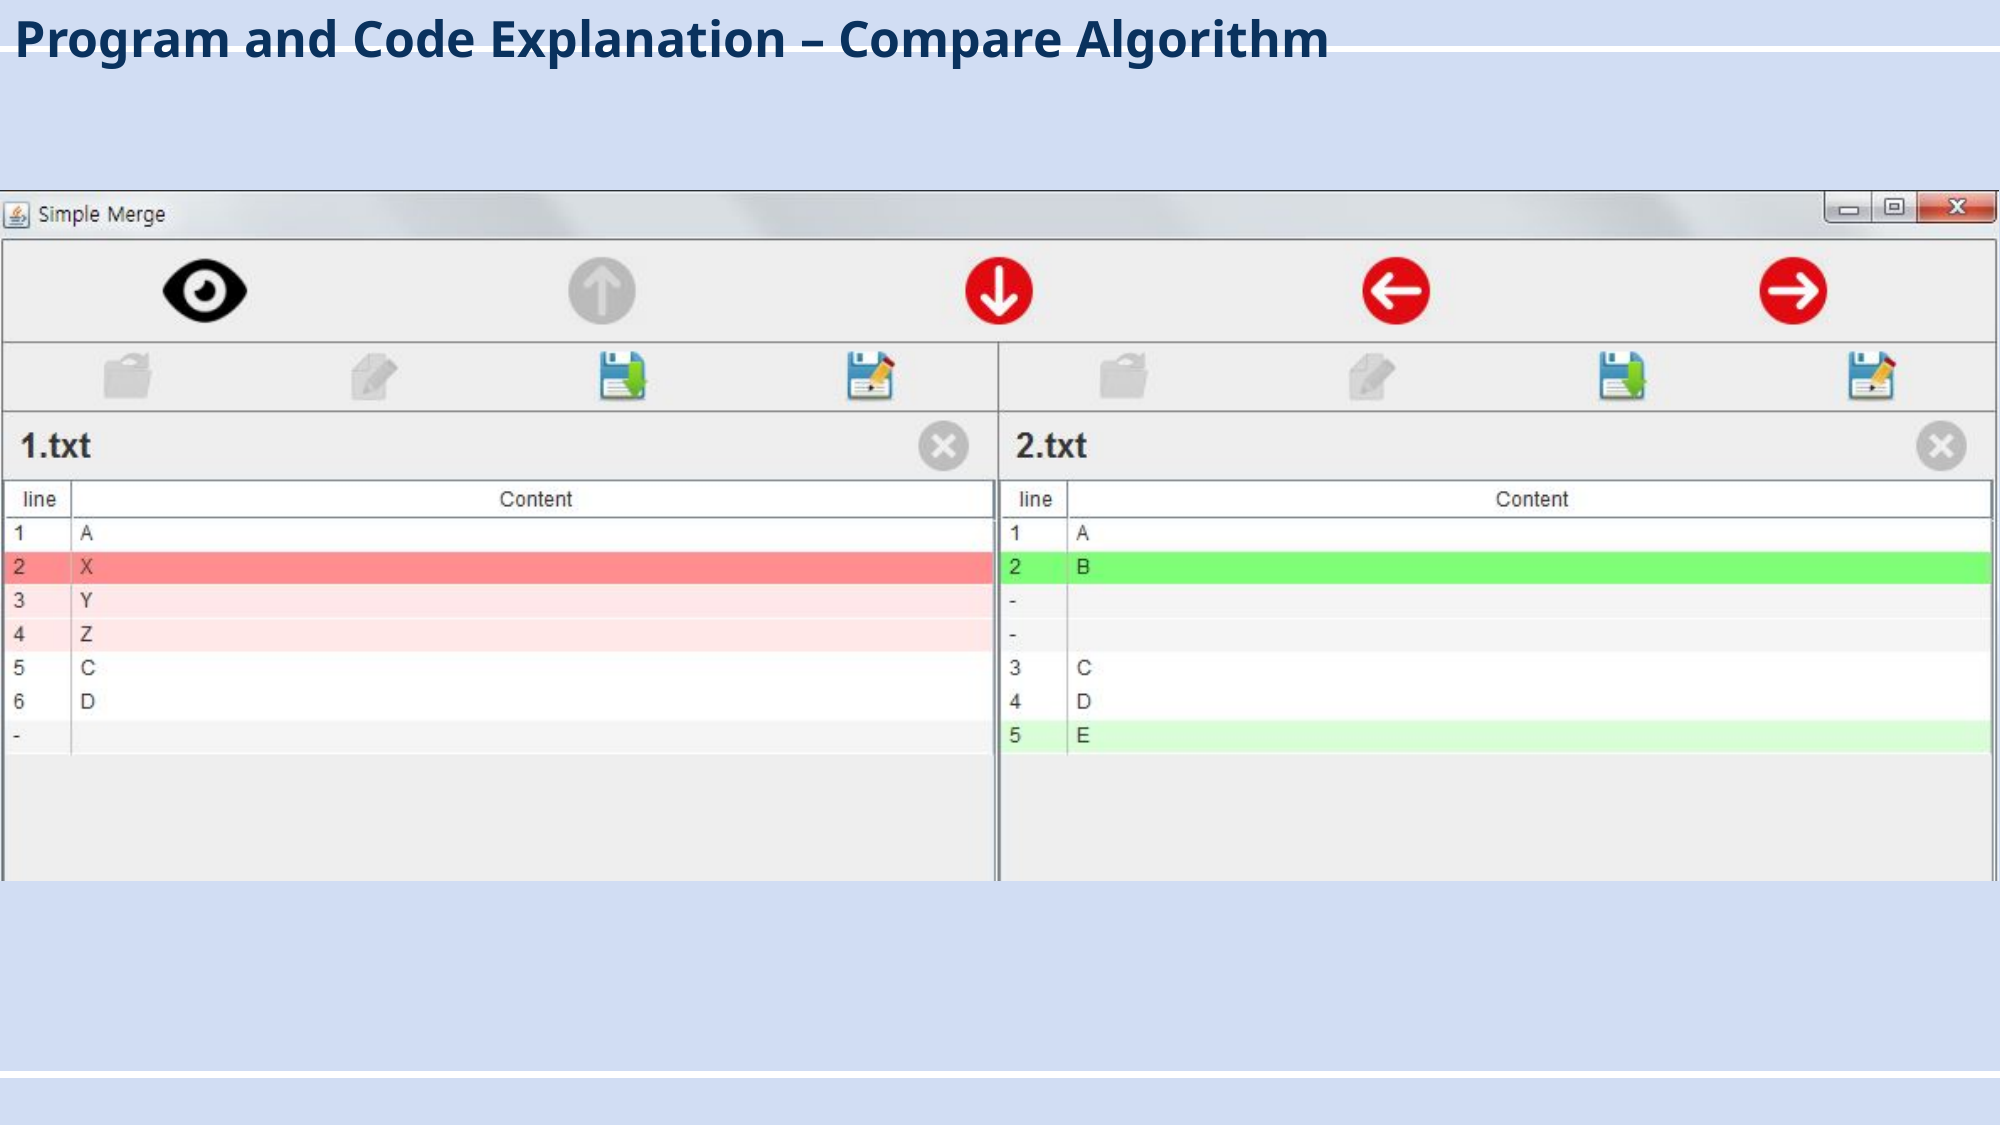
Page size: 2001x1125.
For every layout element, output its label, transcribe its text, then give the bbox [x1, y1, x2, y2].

picture [0, 190, 1999, 881]
text_box Program and Code Explanation – Compare Algorithm [0, 0, 1653, 48]
text_box Program and Code Explanation – Compare Algorithm [0, 49, 1653, 75]
